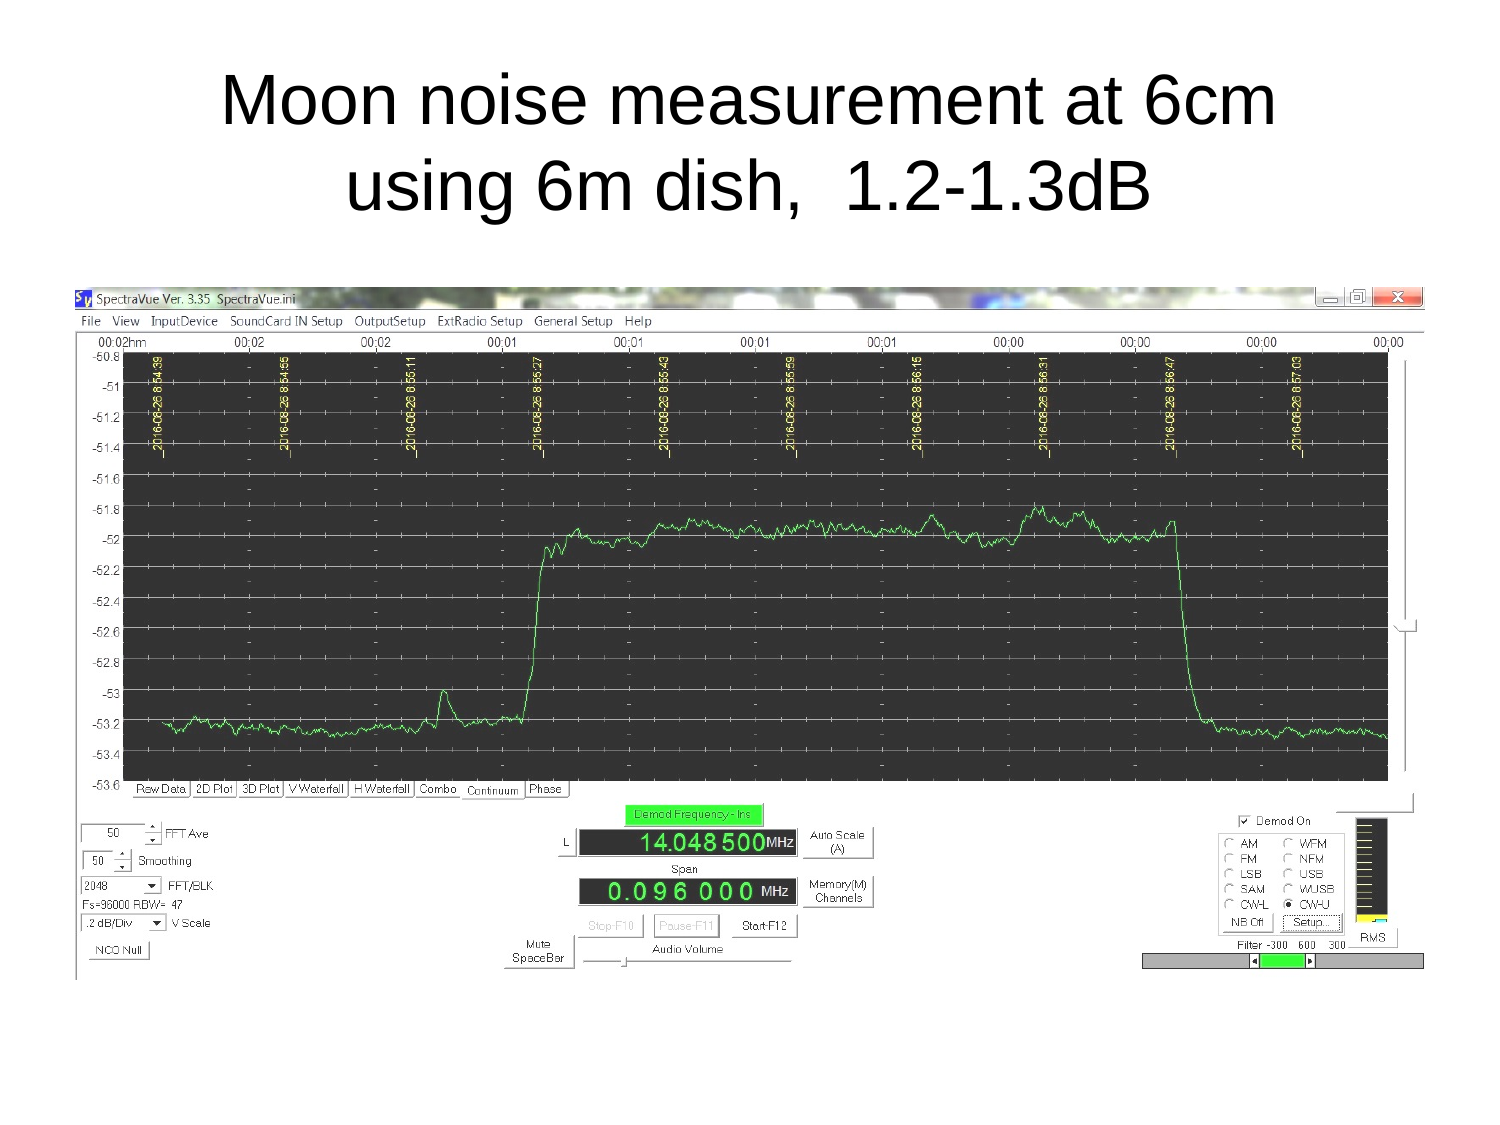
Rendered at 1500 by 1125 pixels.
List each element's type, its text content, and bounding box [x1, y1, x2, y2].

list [74, 287, 1426, 980]
title Moon noise measurement at 6cm using 6m dish, 1.2-1.3dB [75, 45, 1425, 233]
